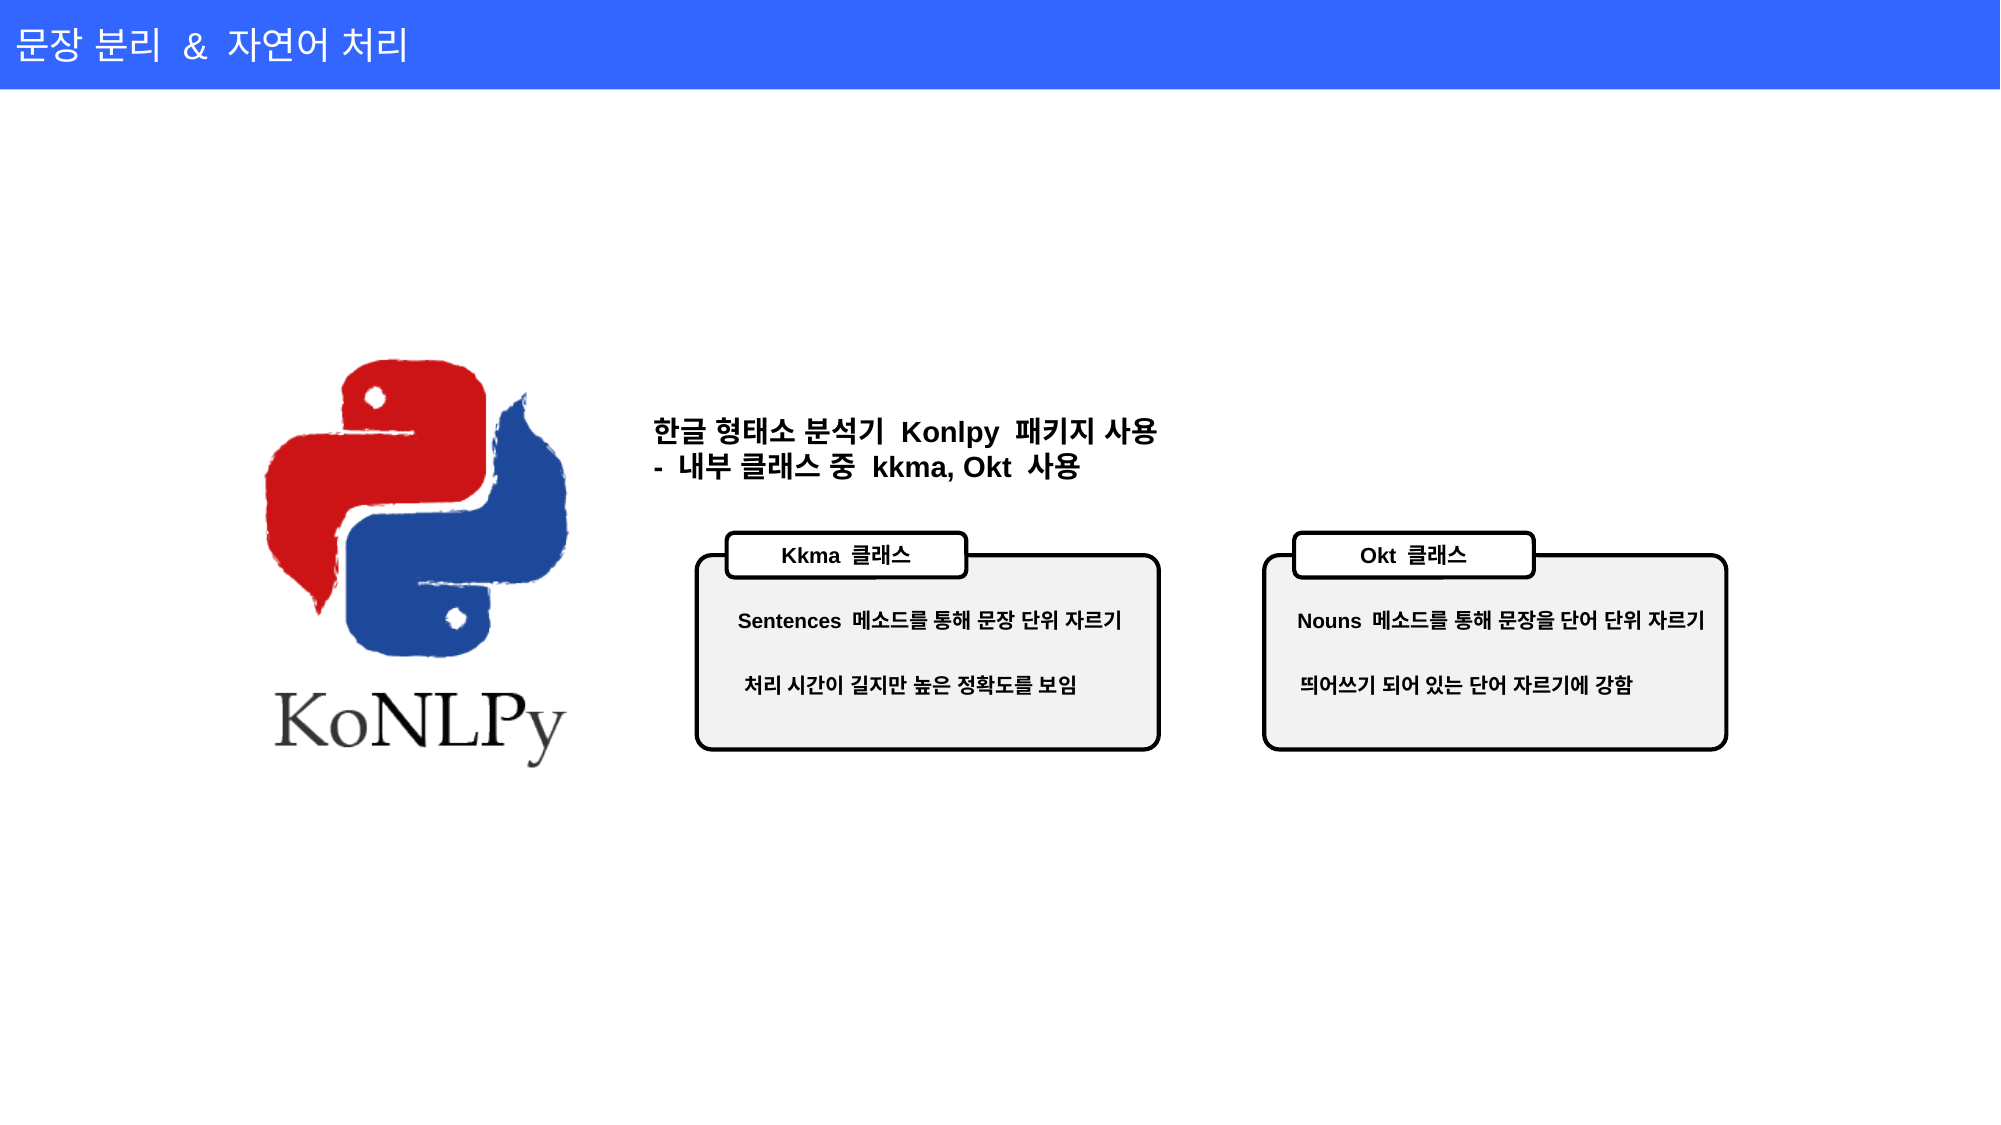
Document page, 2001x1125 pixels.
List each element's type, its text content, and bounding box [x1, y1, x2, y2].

text_box 문장 분리 & 자연어 처리 [0, 0, 2000, 90]
text_box Sentences 메소드를 통해 문장 단위 자르기 [723, 599, 1143, 640]
text_box 한글 형태소 분석기 Konlpy 패키지 사용 - 내부 클래스 중 kkma, Okt 사용 [638, 398, 1739, 489]
picture [245, 345, 590, 780]
text_box Kkma 클래스 [724, 530, 969, 580]
text_box [1262, 553, 1729, 752]
text_box 띄어쓰기 되어 있는 단어 자르기에 강함 [1285, 664, 1649, 705]
text_box [694, 553, 1161, 752]
text_box Okt 클래스 [1292, 530, 1536, 580]
text_box Nouns 메소드를 통해 문장을 단어 단위 자르기 [1282, 599, 1721, 640]
text_box 처리 시간이 길지만 높은 정확도를 보임 [729, 664, 1092, 705]
